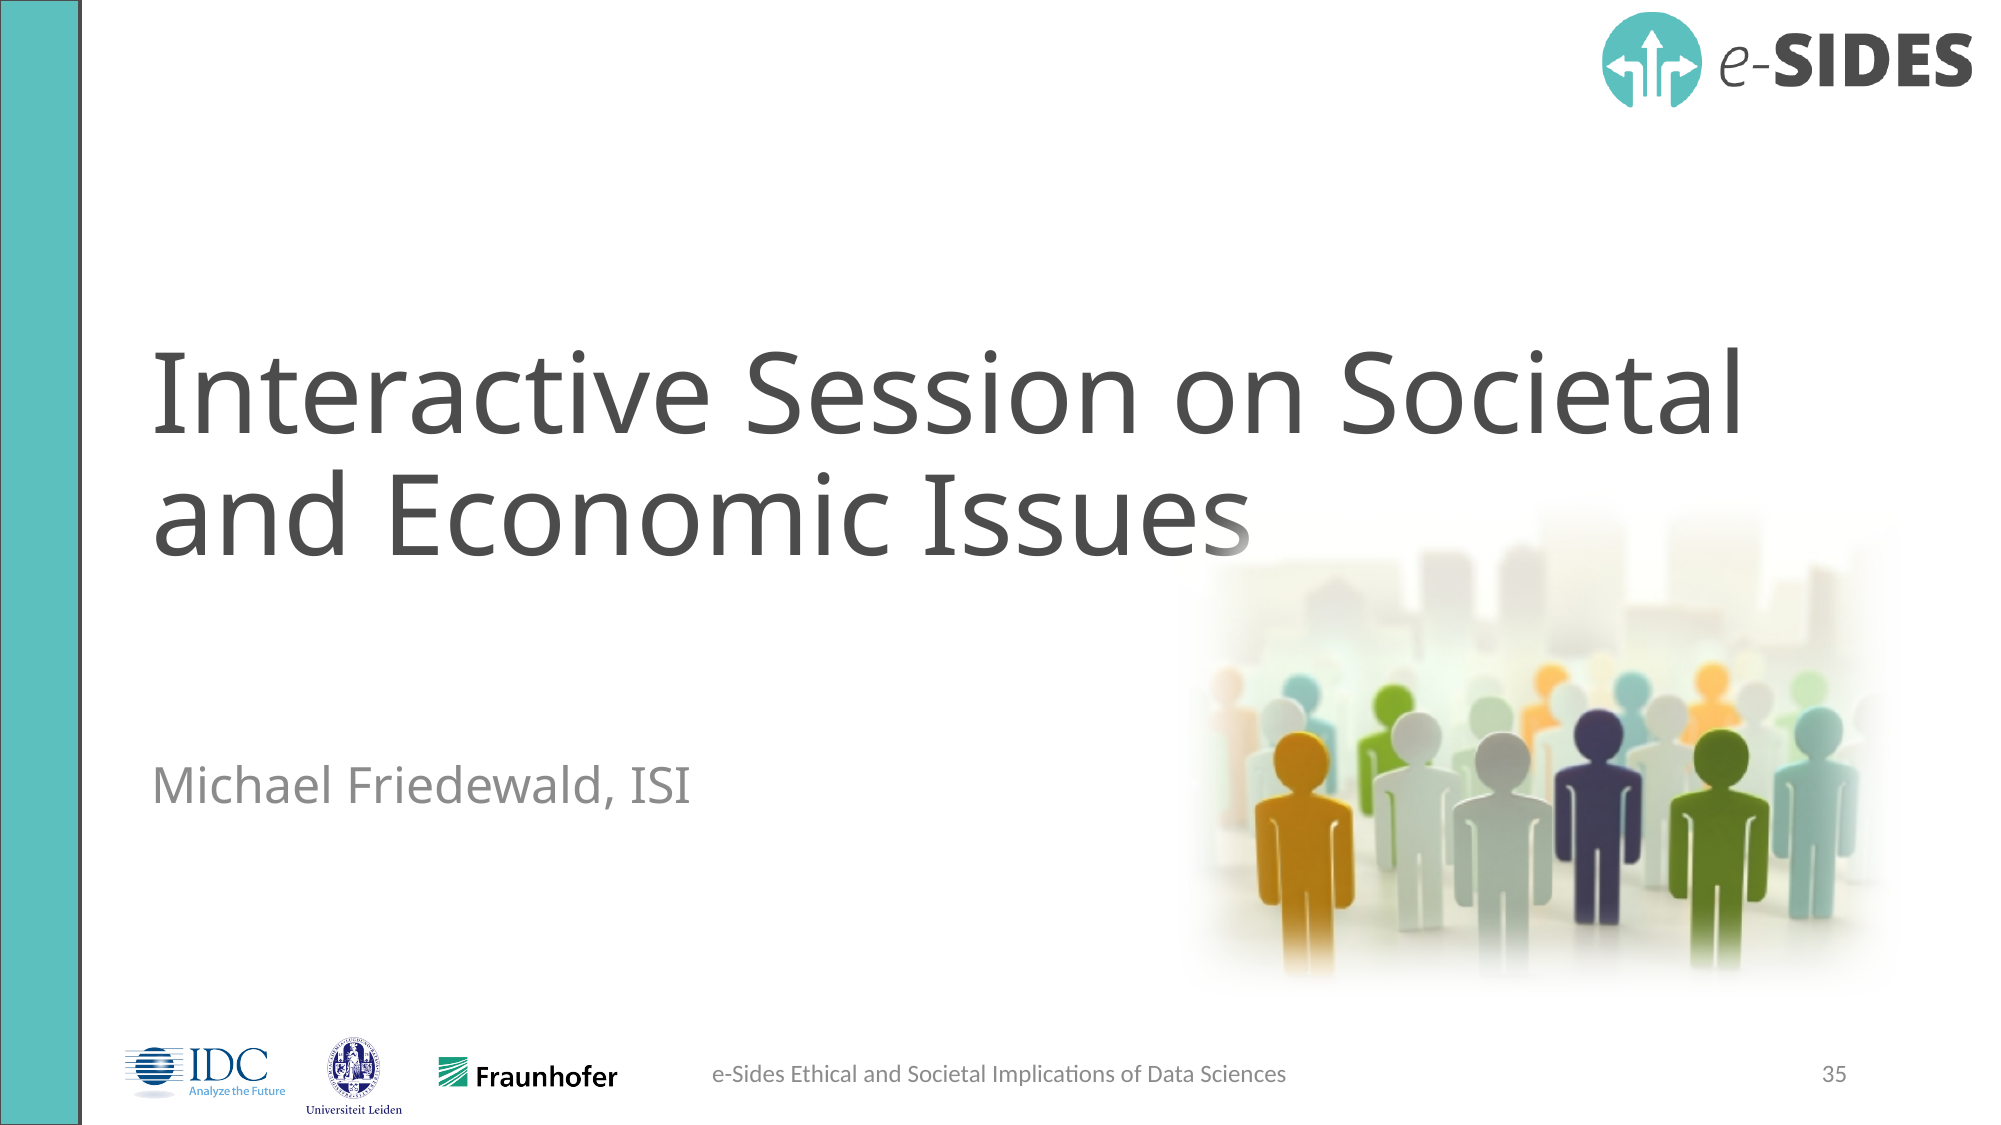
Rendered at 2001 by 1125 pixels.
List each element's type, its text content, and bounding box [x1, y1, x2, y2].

picture [1174, 479, 1903, 999]
footer e-Sides Ethical and Societal Implications of Data Sciences [662, 1042, 1338, 1103]
picture [437, 1032, 619, 1111]
title Interactive Session on Societal and Economic Issues [136, 119, 1862, 588]
picture [1599, 9, 1985, 111]
list Michael Friedewald, ISI [136, 752, 1174, 999]
slide_number 35 [1687, 1042, 1863, 1103]
picture [81, 1024, 402, 1124]
